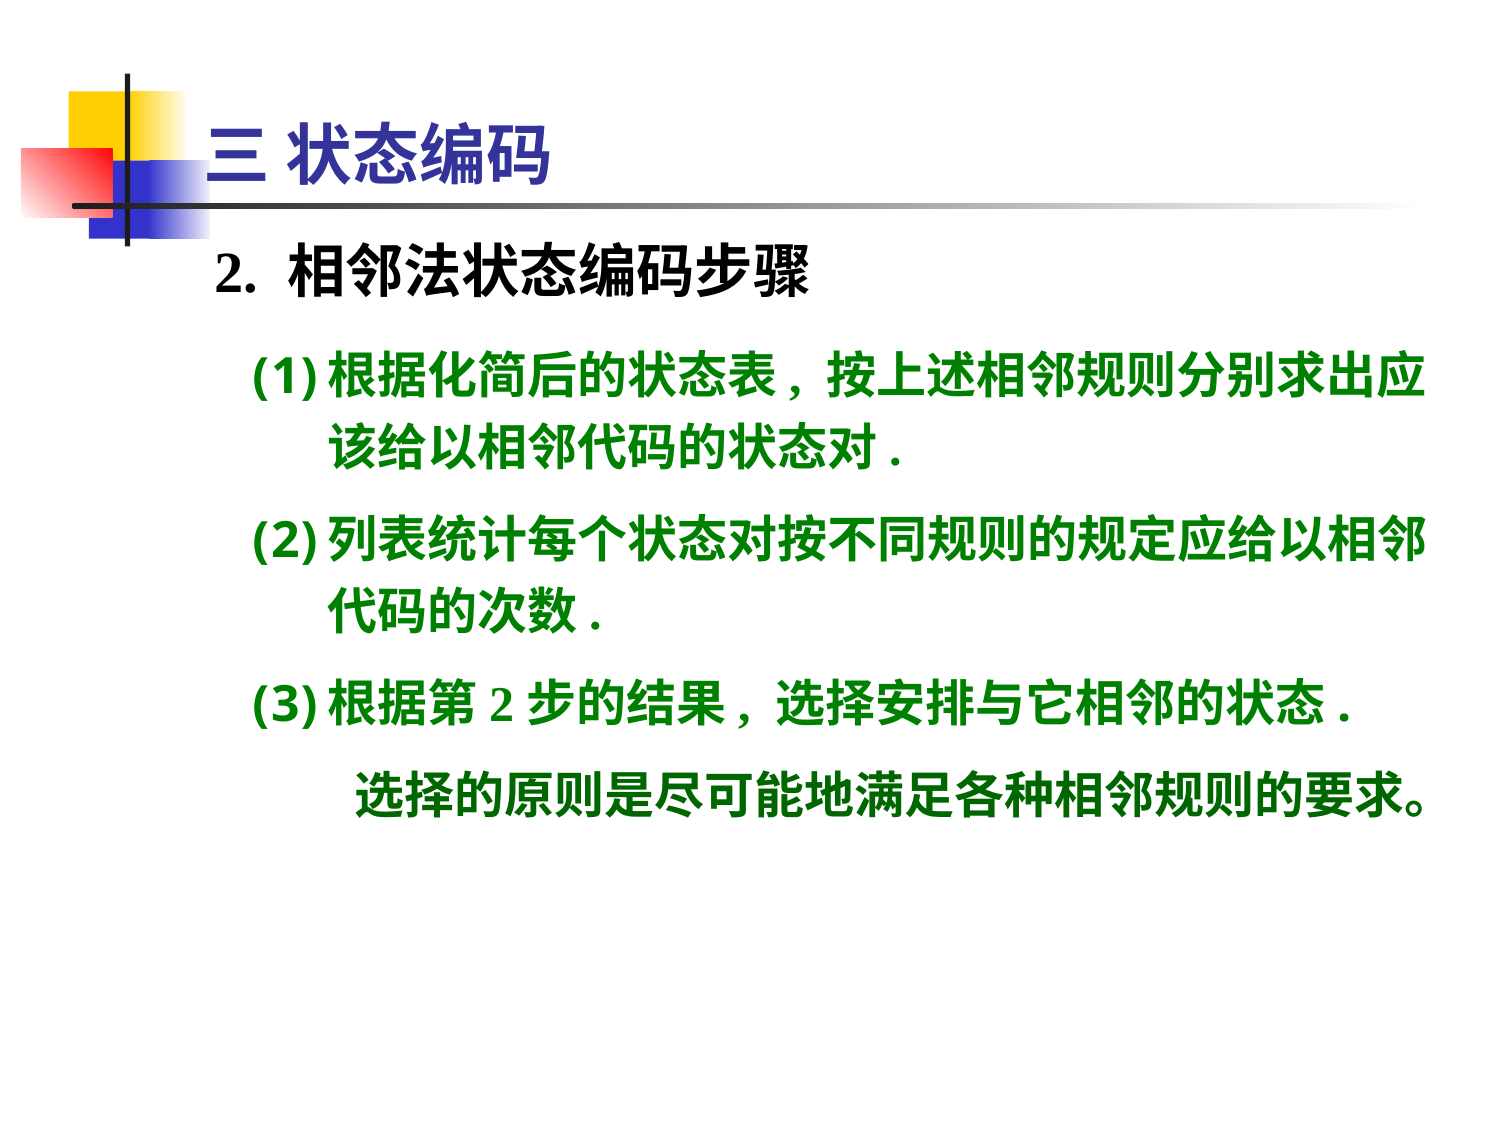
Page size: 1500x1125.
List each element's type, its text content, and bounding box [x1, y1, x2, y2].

title 三 状态编码 [188, 12, 1468, 200]
text_box 2. 相邻法状态编码步骤 [200, 212, 913, 312]
text_box 根据化简后的状态表, 按上述相邻规则分别求出应该给以相邻代码的状态对. 列表统计每个状态对按不同规则的规定应给以相邻代码的次数. 根据第2步的结果, 选择安排与它相邻的状态. 选择的原则是尽可能地满足各种相邻规则的要求。 [237, 323, 1450, 831]
